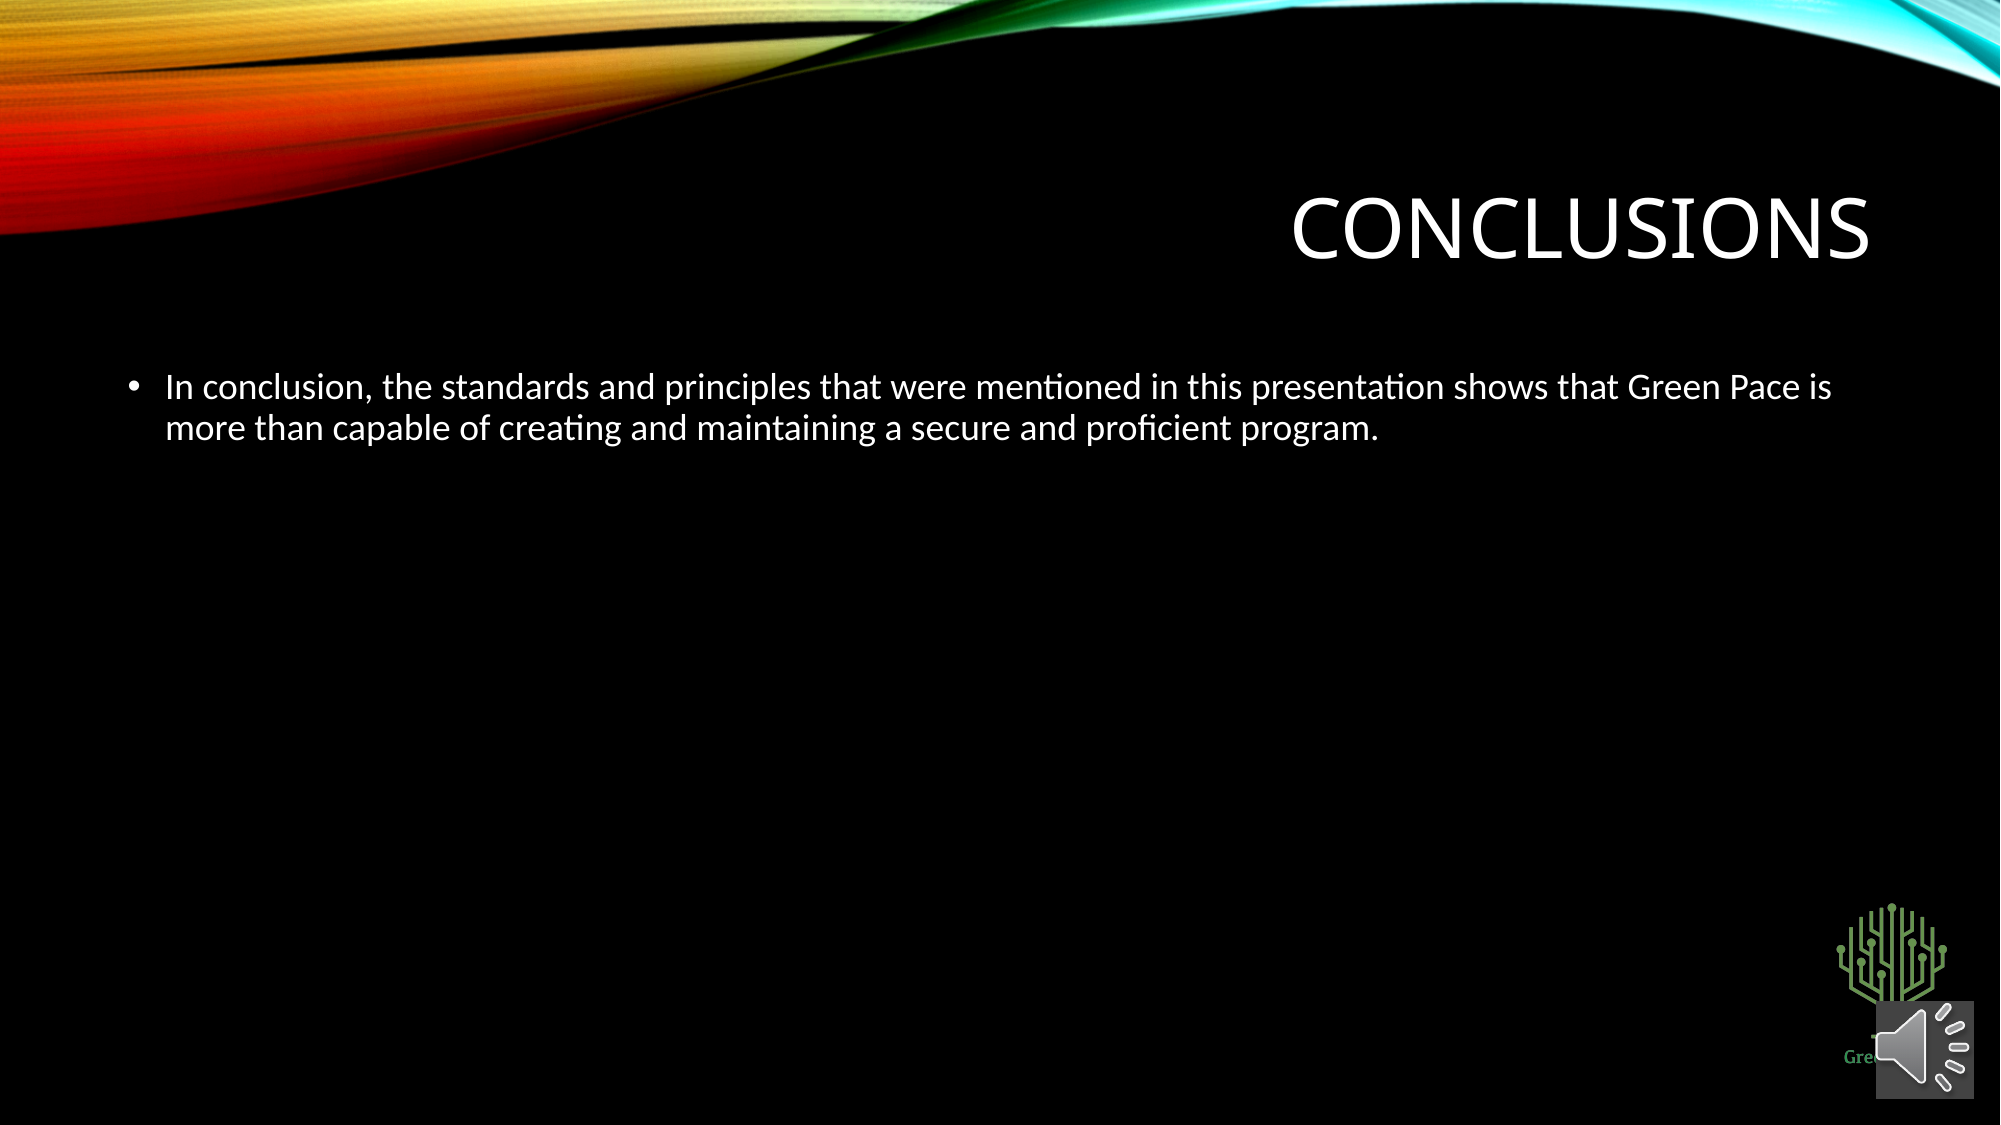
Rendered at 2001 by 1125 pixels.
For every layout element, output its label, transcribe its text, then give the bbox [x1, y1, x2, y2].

list In conclusion, the standards and principles that were mentioned in this presentation shows that Green Pace is more than capable of creating and maintaining a secure and proficient program. [112, 360, 1888, 1021]
title CONCLUSIONS [474, 125, 1888, 338]
picture [1817, 892, 1976, 1101]
picture [0, 0, 2000, 237]
